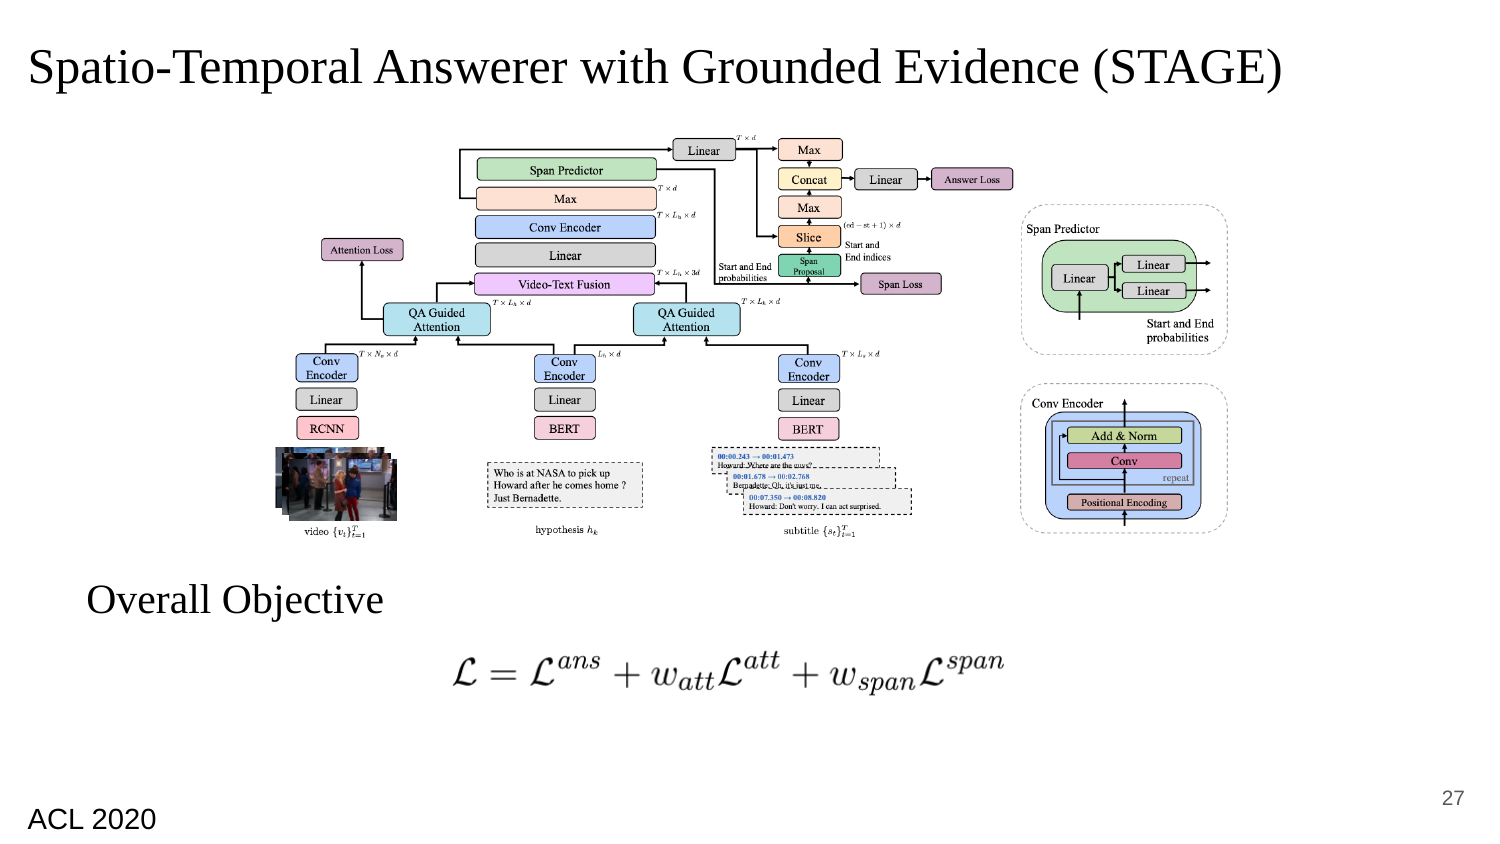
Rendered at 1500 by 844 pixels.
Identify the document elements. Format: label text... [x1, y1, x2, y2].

slide_number 26 [1389, 764, 1480, 830]
text_box Overall Objective [71, 564, 400, 629]
picture [263, 119, 1237, 540]
text_box ACL 2020 [12, 784, 321, 834]
text_box Spatio-Temporal Answerer with Grounded Evidence (STAGE) [12, 18, 1324, 95]
picture [443, 640, 1014, 703]
